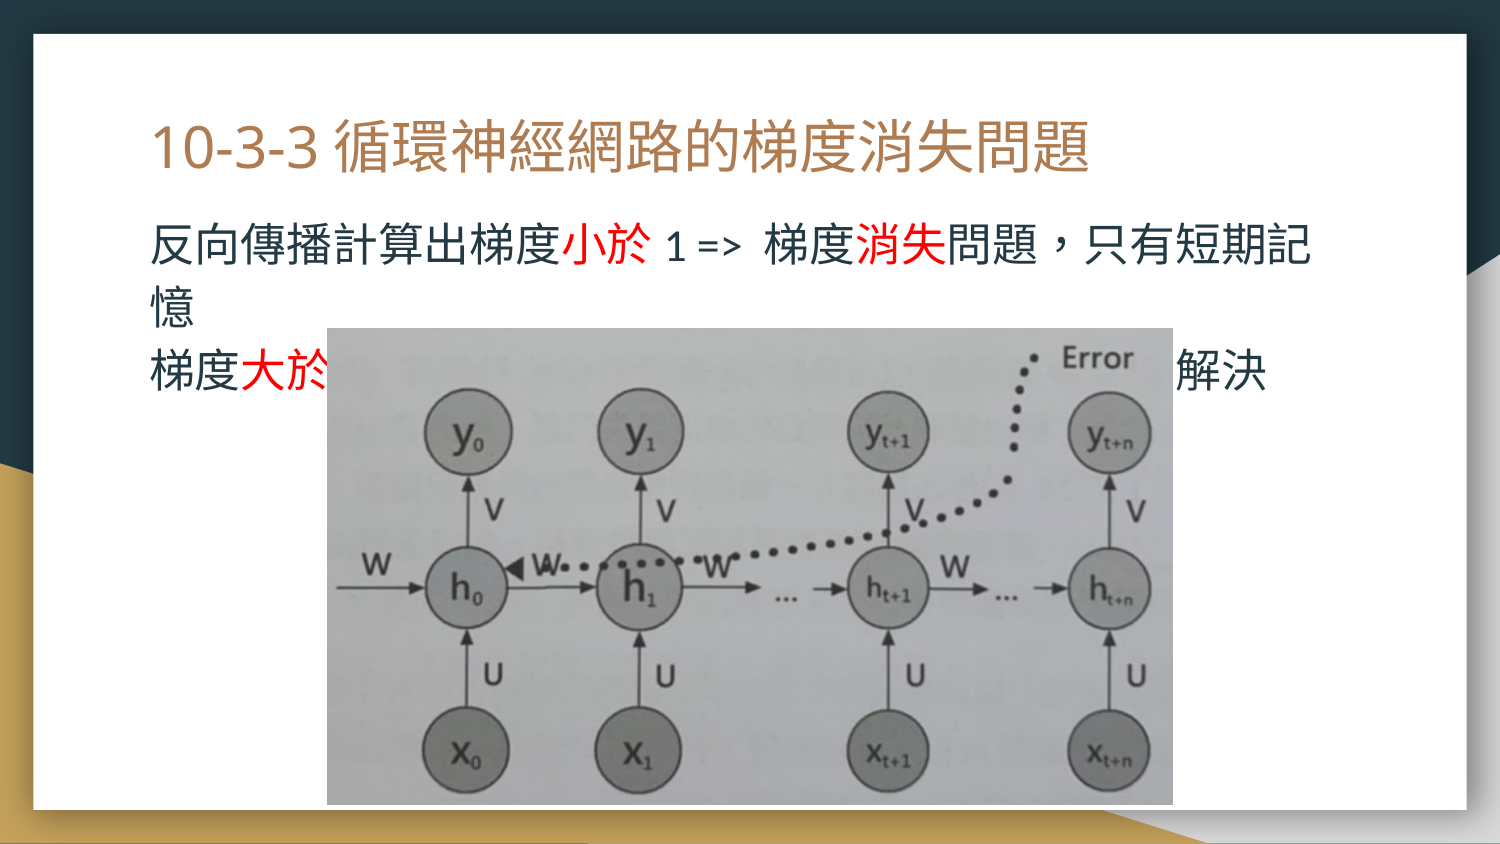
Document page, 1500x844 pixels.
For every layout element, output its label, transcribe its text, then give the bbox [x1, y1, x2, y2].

picture [327, 328, 1173, 805]
title 10-3-3循環神經網路的梯度消失問題 [134, 94, 1366, 183]
list 反向傳播計算出梯度小於1 => 梯度消失問題，只有短期記憶 梯度大於1 => 梯度爆炸問題，可用神經網路最佳化解決 [134, 192, 1366, 709]
